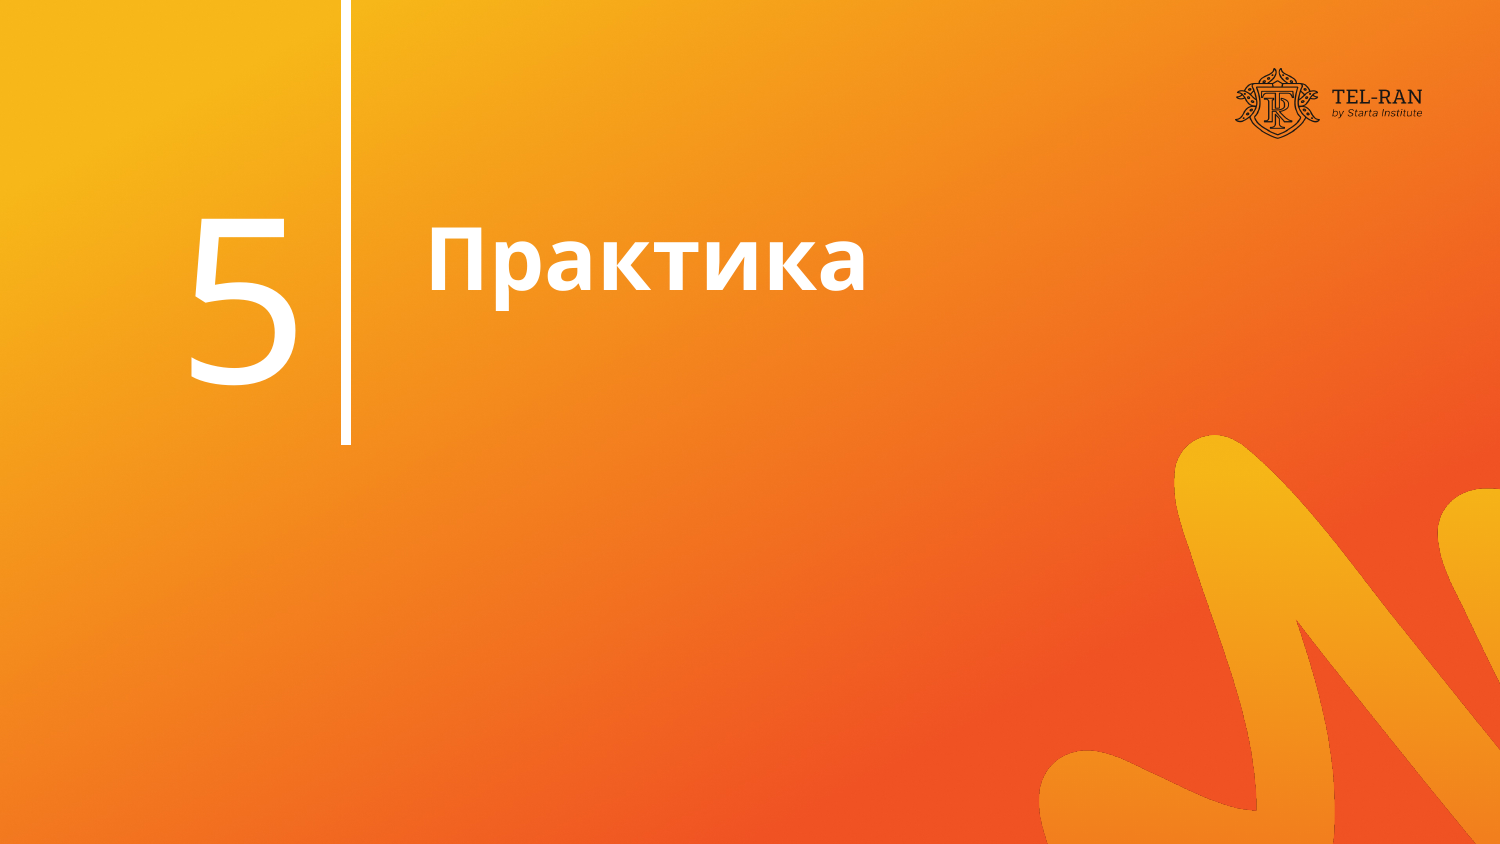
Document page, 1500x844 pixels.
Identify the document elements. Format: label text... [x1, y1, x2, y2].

picture [0, 0, 1500, 844]
subtitle Практика [409, 200, 1415, 720]
title 5 [21, 138, 324, 445]
